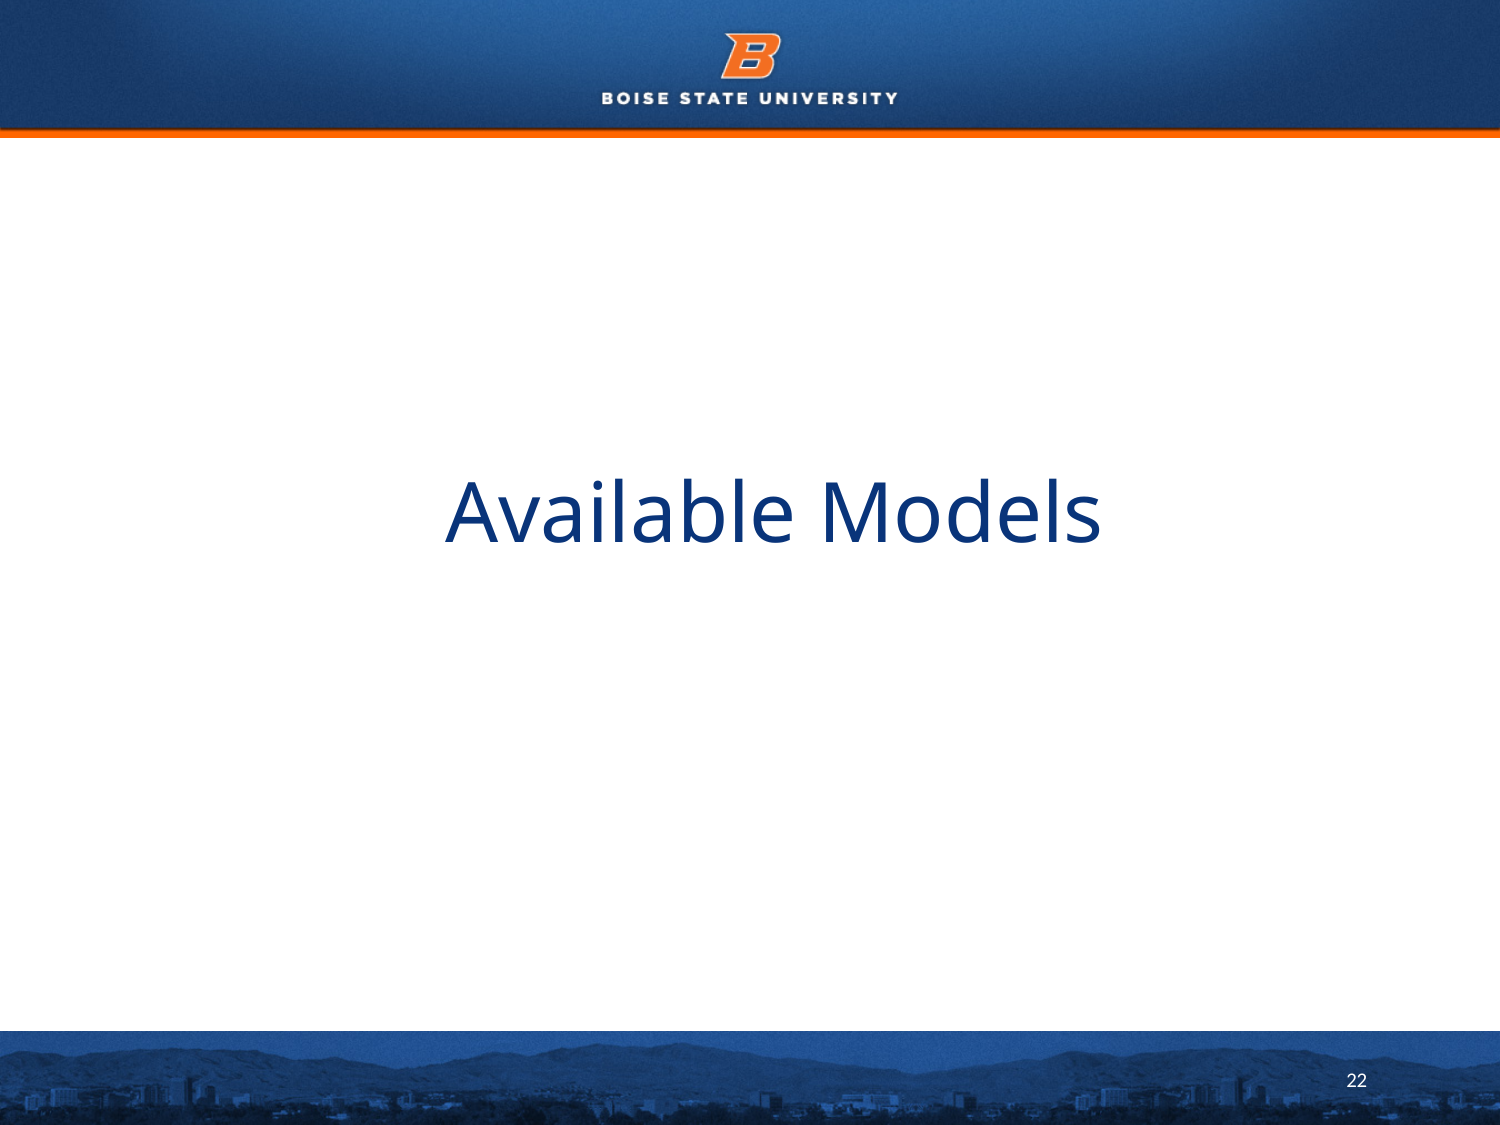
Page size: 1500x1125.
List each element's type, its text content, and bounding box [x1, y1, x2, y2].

picture [0, 0, 1500, 138]
title Available Models [99, 450, 1450, 568]
picture [0, 1031, 1500, 1125]
